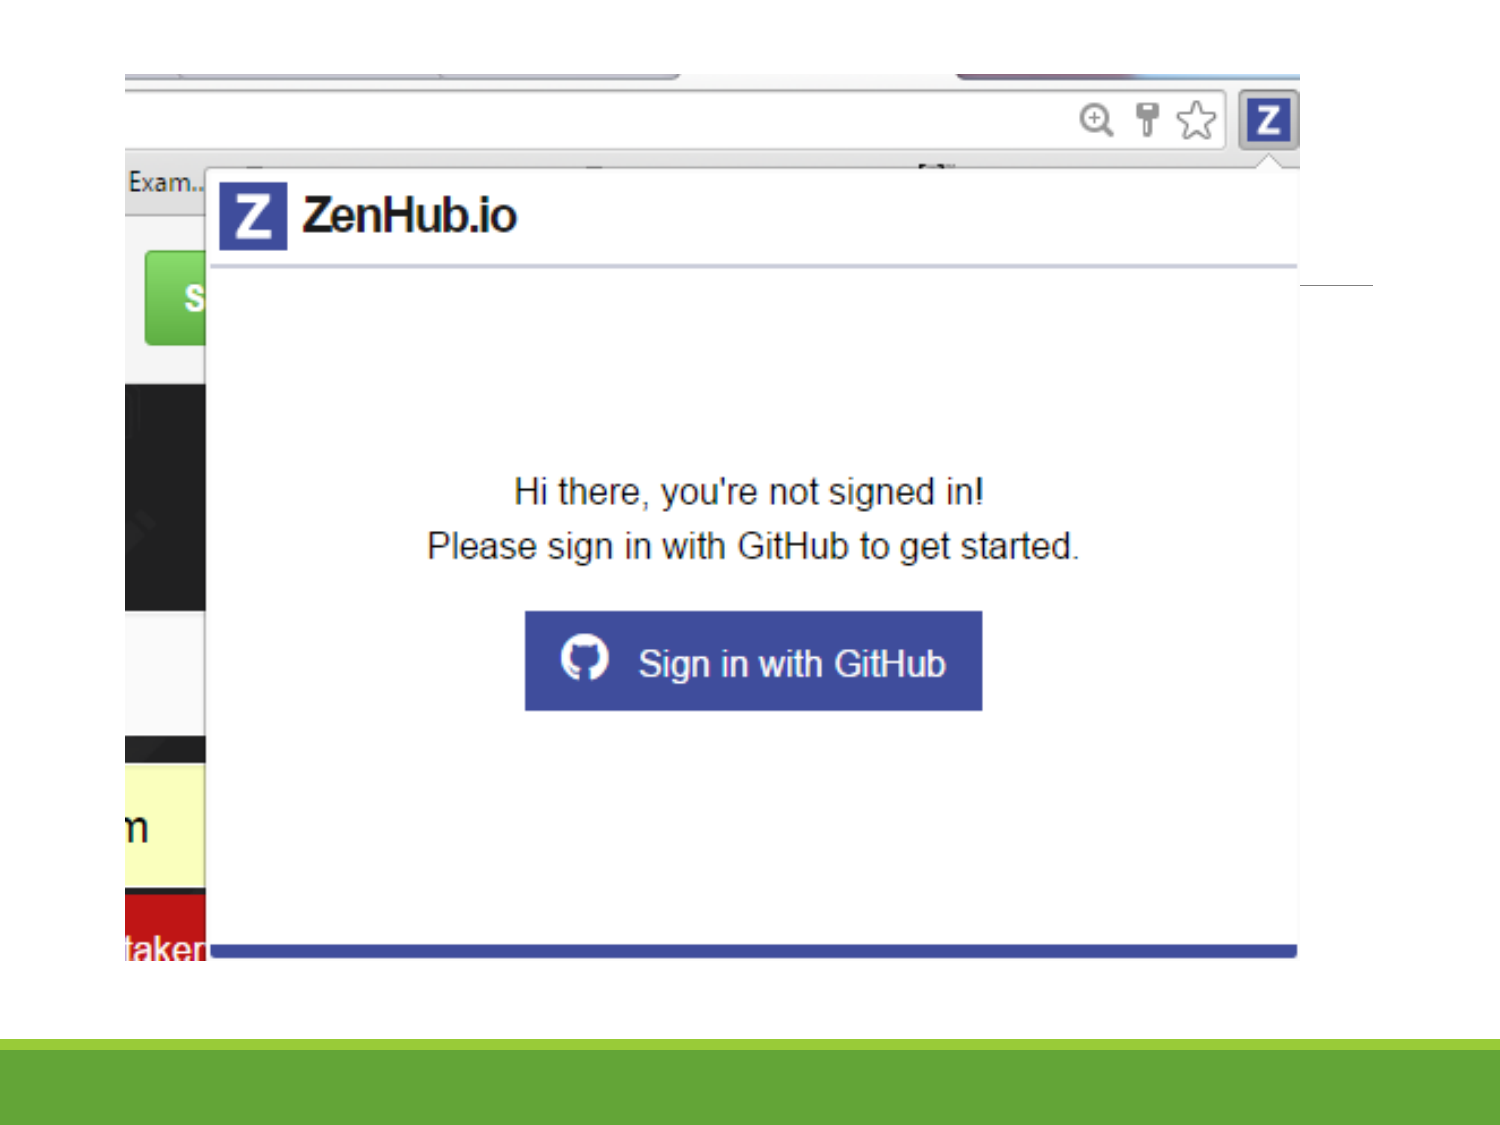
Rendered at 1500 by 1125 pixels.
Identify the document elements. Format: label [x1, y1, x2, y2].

picture [124, 74, 1301, 961]
